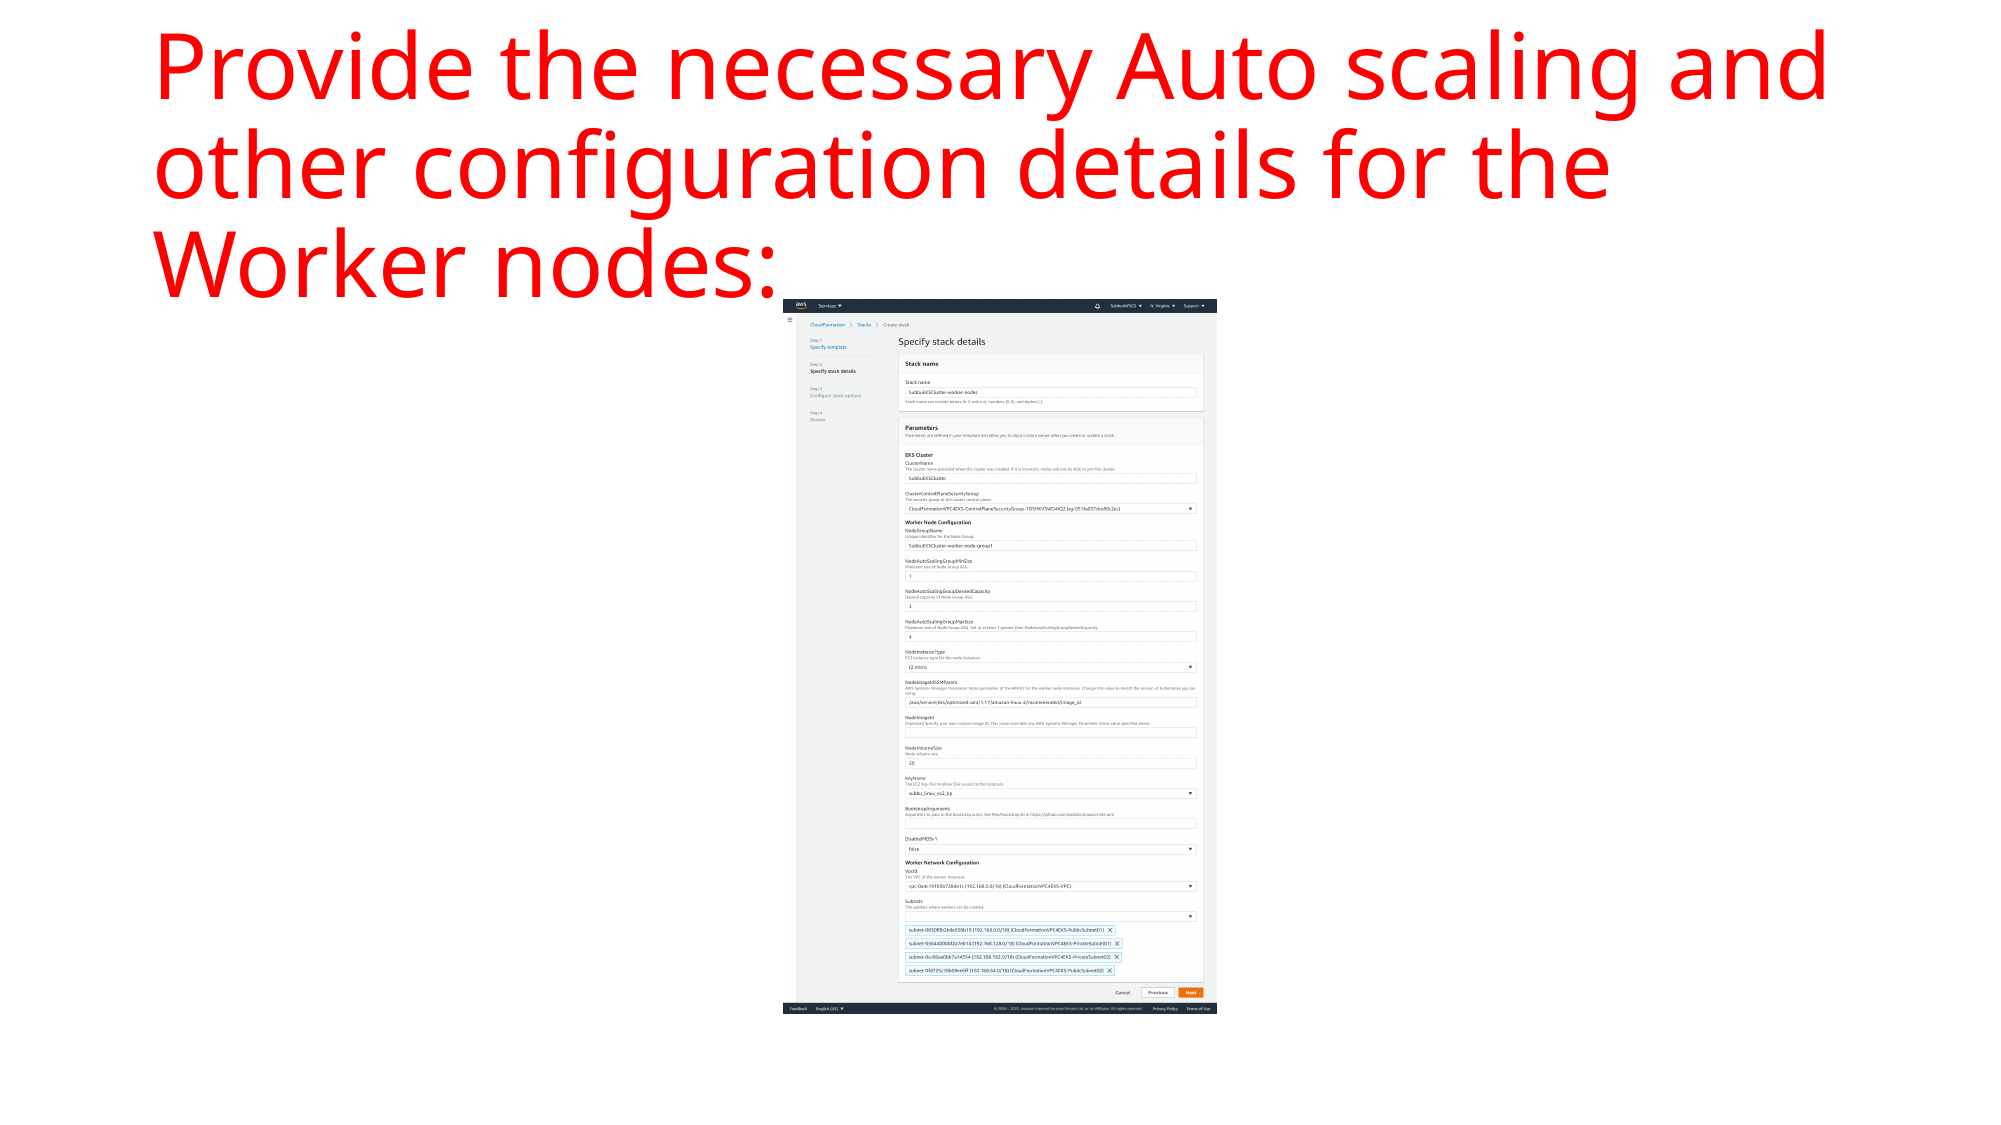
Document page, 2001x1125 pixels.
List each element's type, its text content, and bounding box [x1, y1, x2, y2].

title Provide the necessary Auto scaling and other configuration details for the Worker nodes: [137, 59, 1863, 278]
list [783, 299, 1217, 1014]
